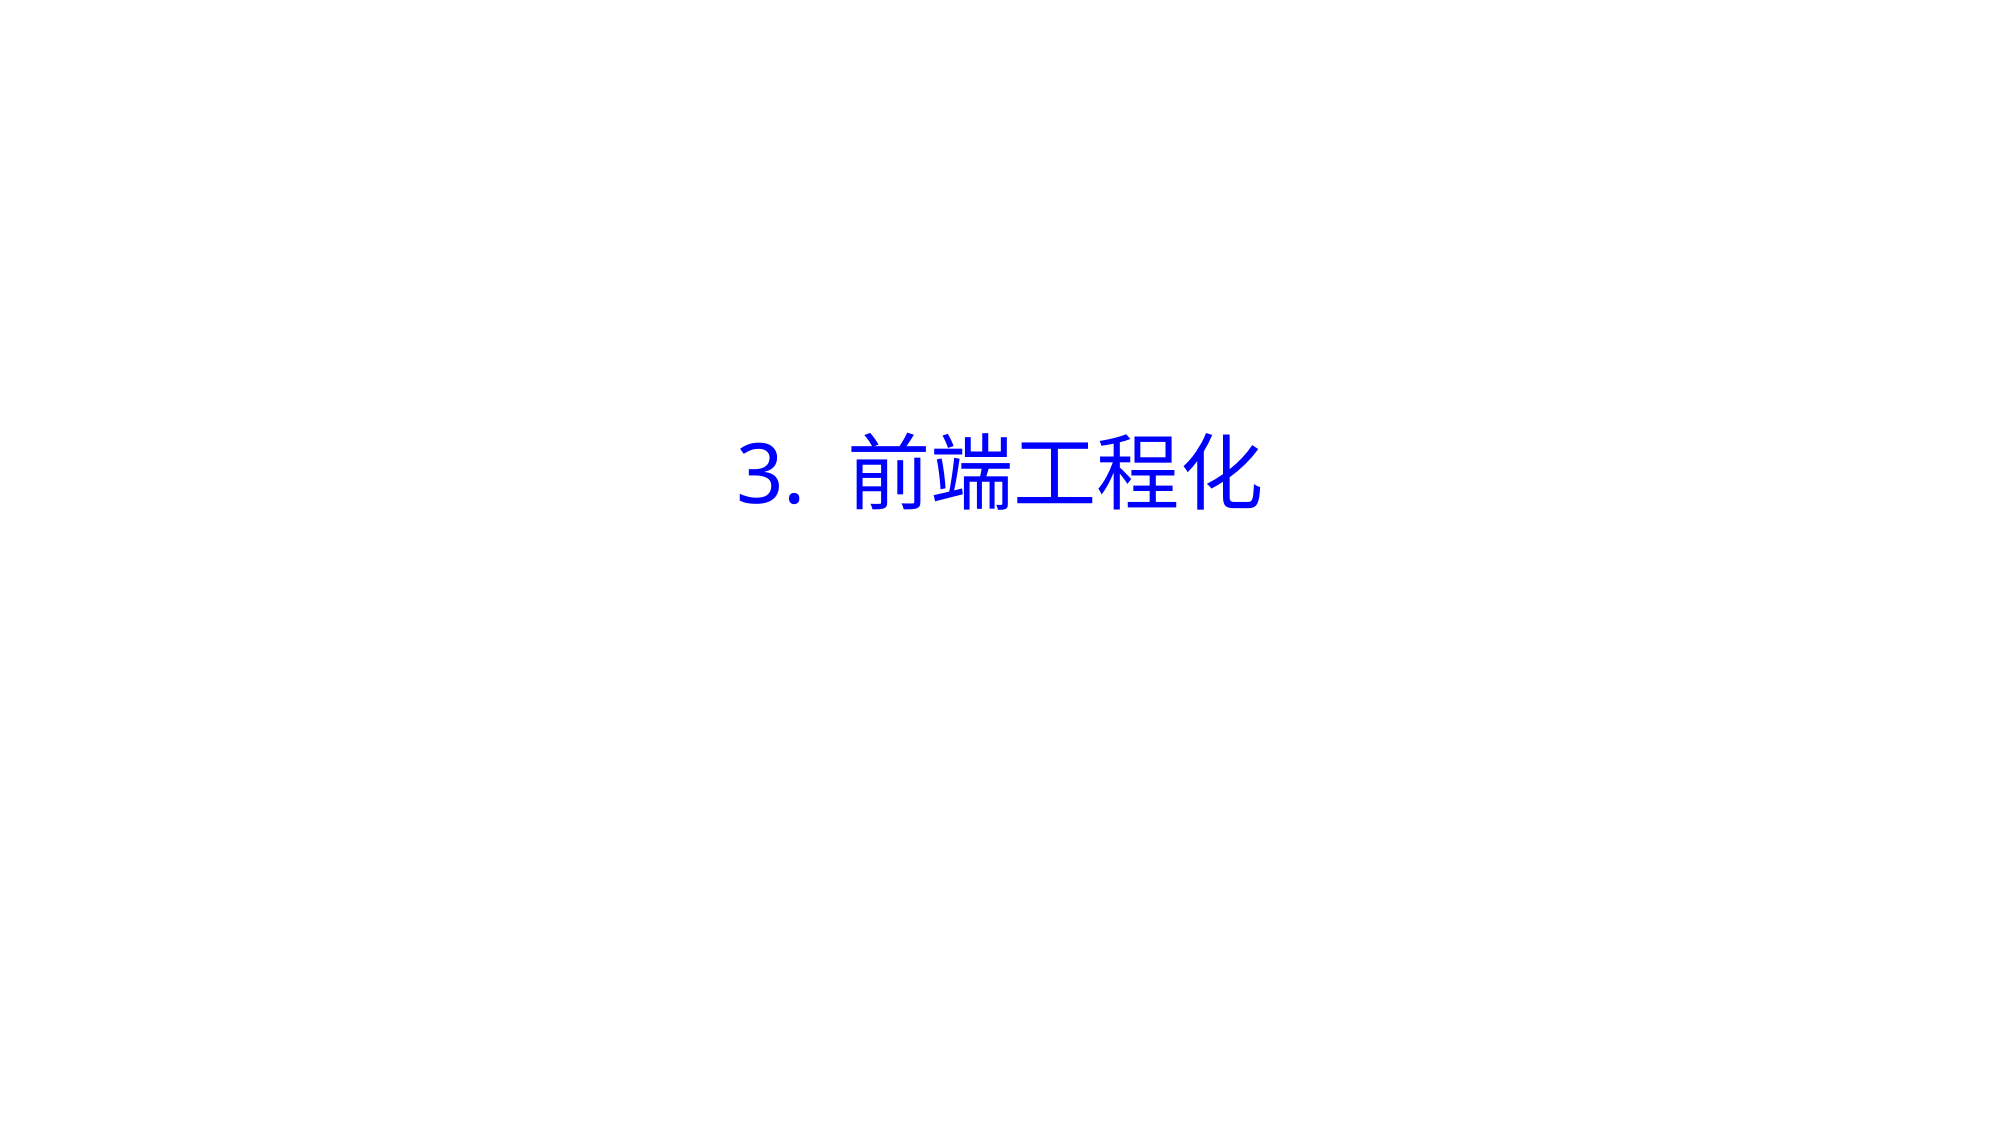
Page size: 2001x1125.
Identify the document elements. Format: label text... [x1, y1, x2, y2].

title 3. 前端工程化 [150, 349, 1850, 591]
